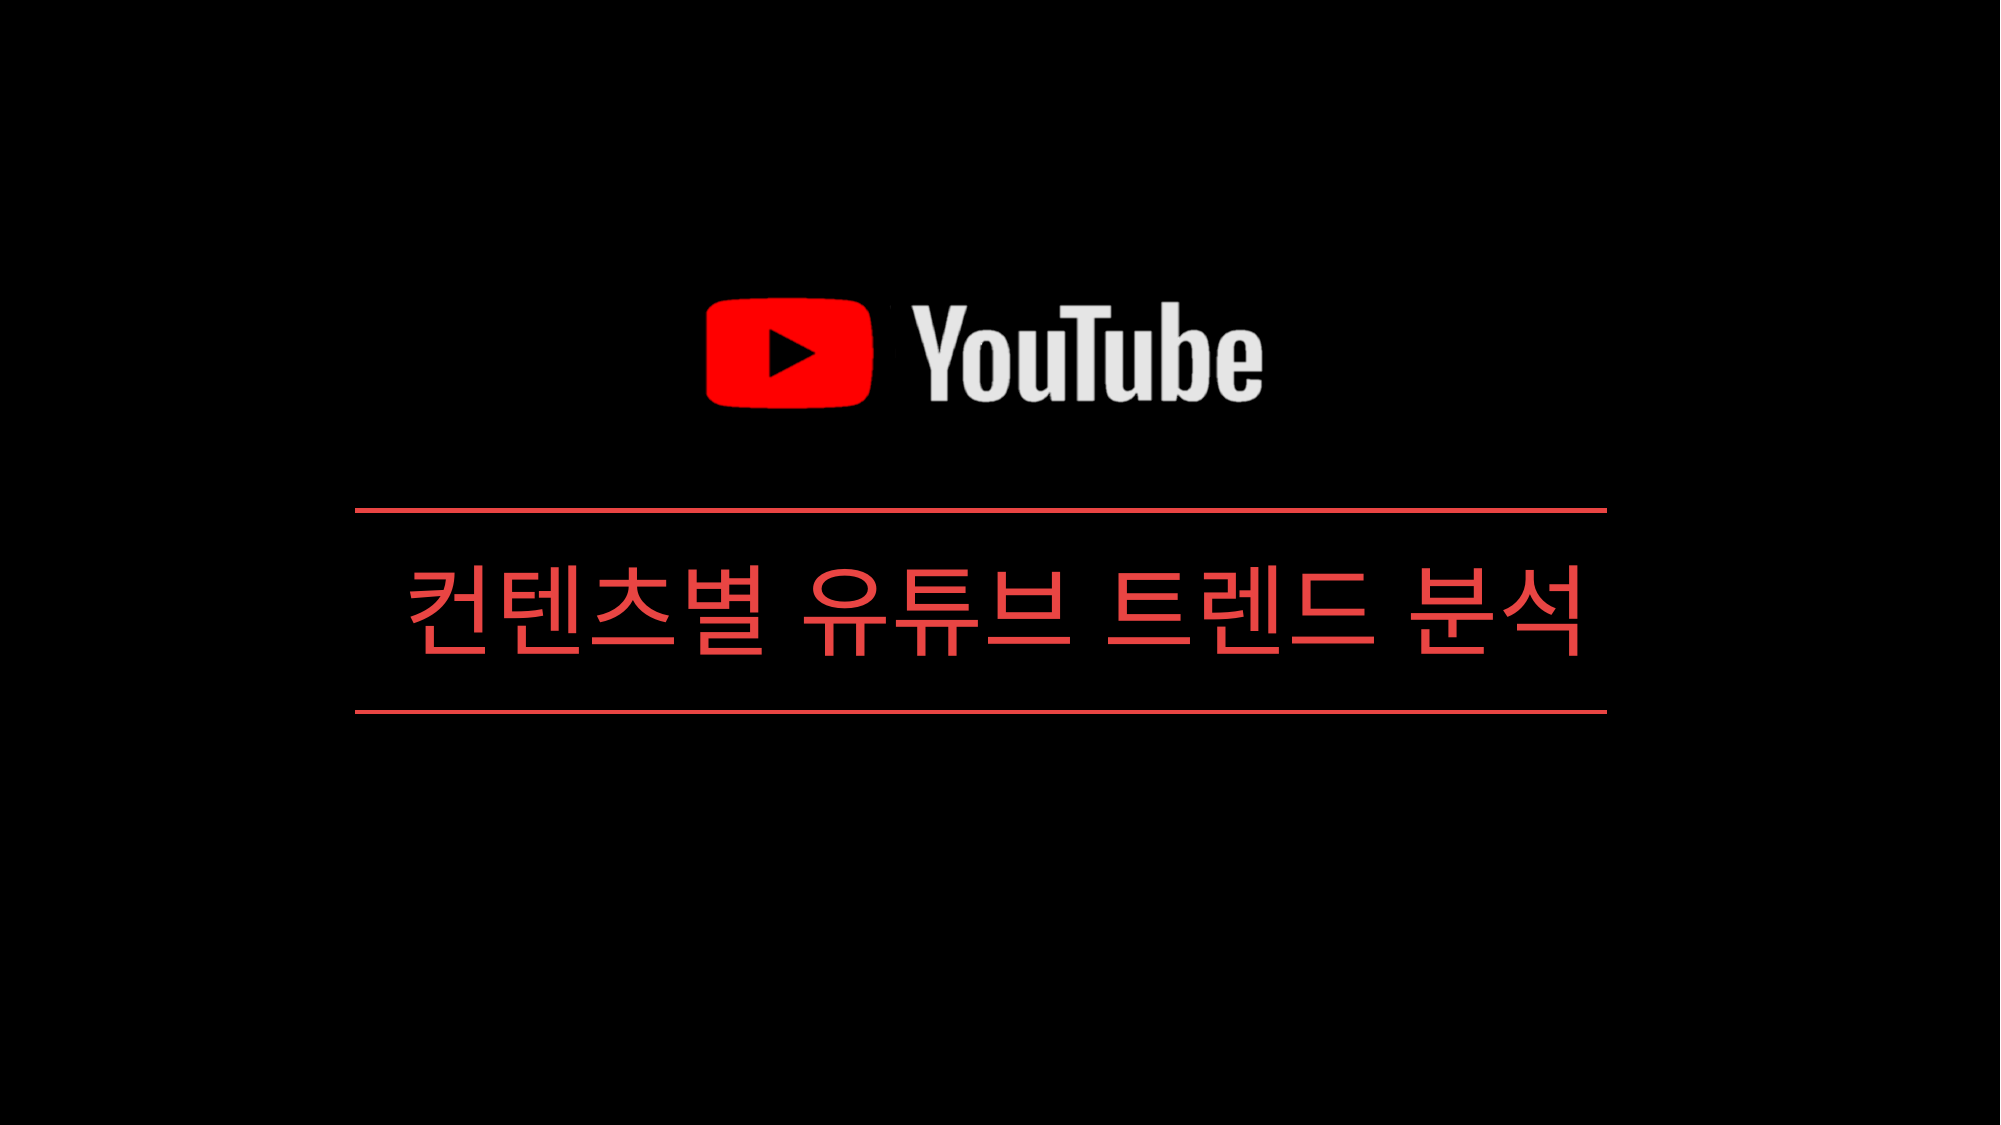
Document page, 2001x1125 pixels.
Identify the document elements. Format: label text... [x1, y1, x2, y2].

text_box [640, 242, 1322, 470]
text_box 컨텐츠별 유튜브 트렌드 분석 [388, 541, 1612, 658]
